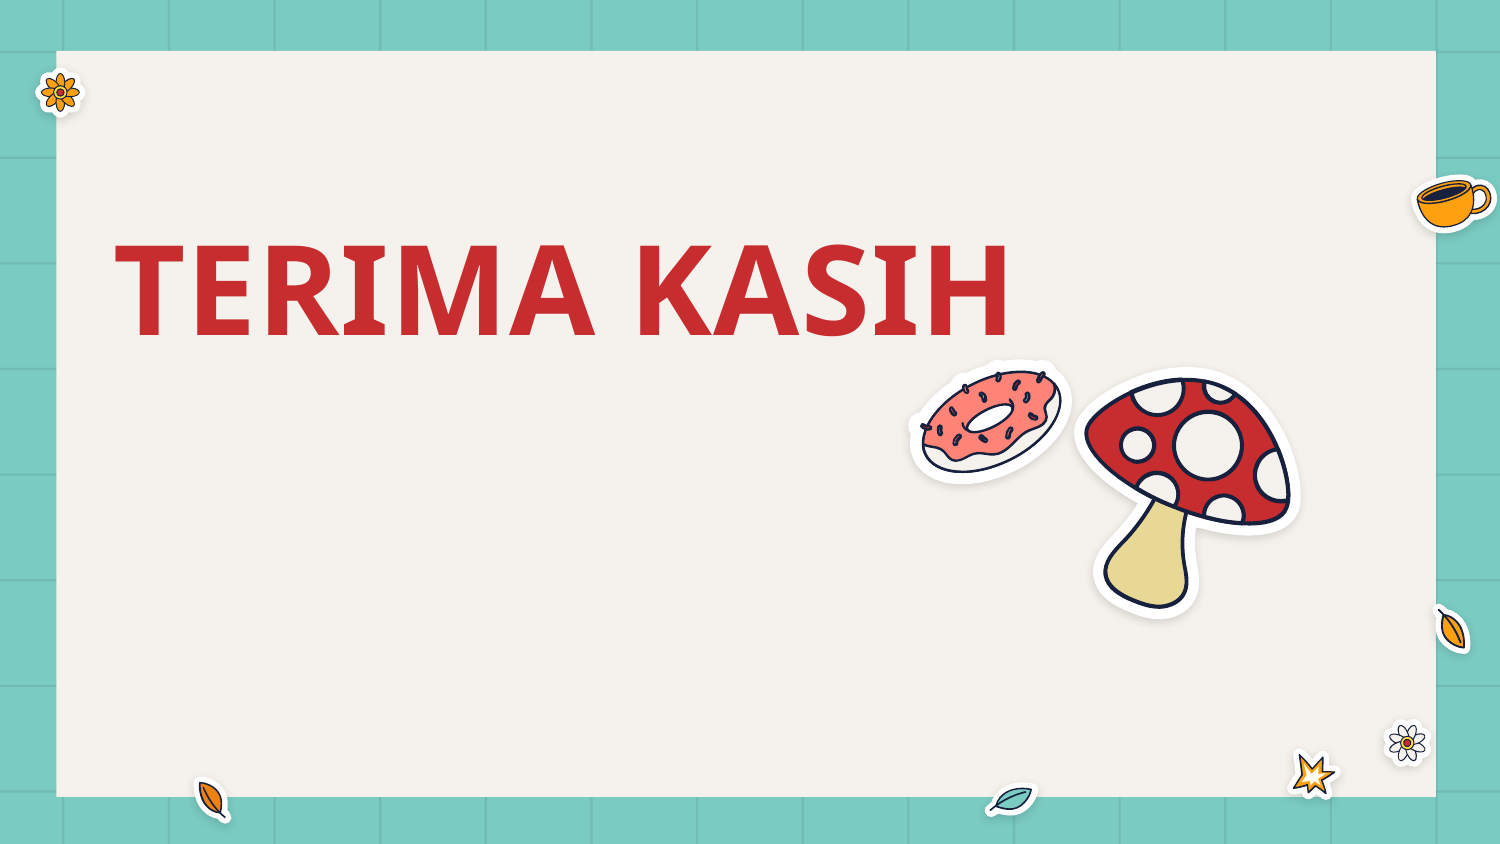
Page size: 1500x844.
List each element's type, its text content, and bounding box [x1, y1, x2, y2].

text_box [1078, 377, 1292, 610]
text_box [919, 370, 1069, 474]
title TERIMA KASIH [0, 173, 1198, 268]
